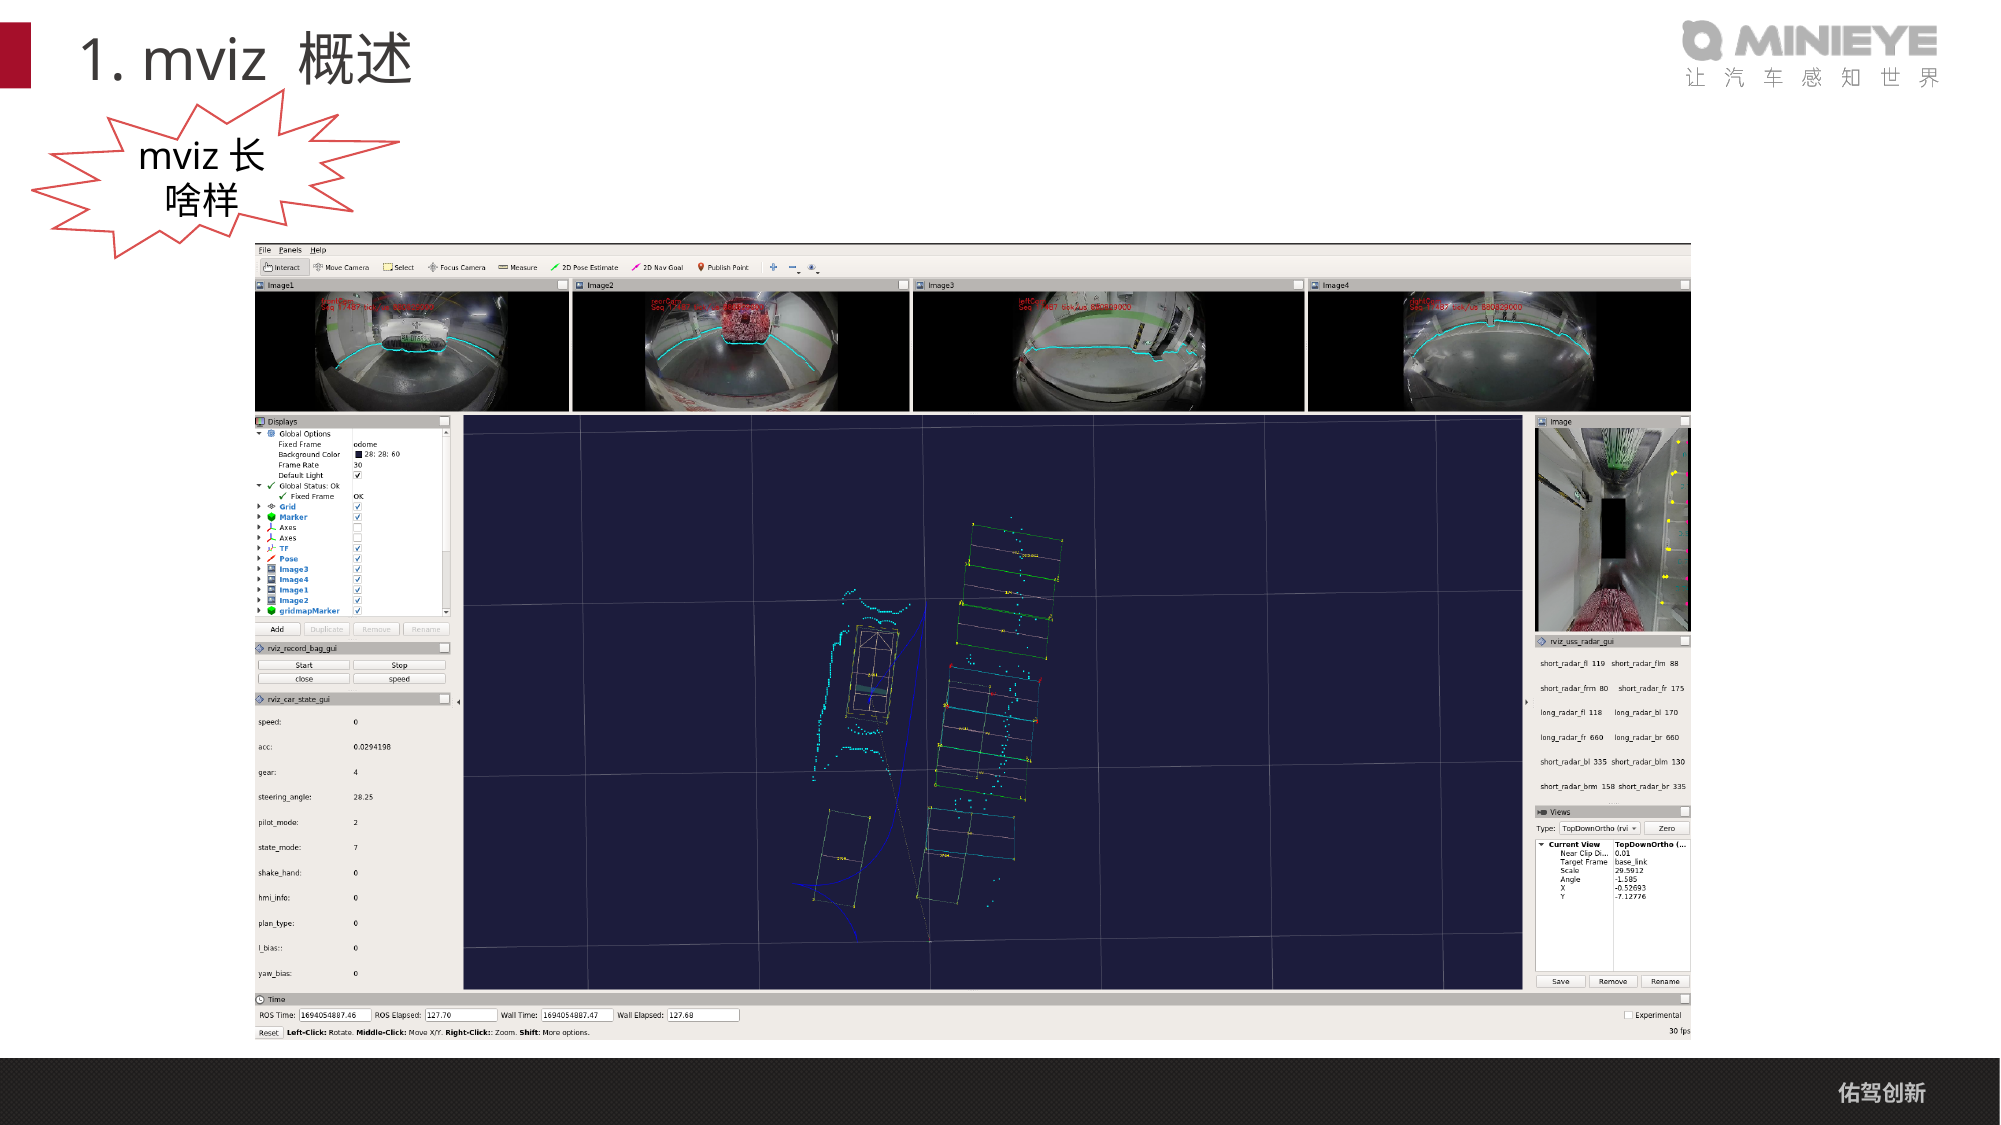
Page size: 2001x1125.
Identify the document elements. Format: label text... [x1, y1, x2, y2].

picture [0, 1058, 2000, 1125]
picture [255, 243, 1691, 1040]
title 1. mviz 概述 [62, 13, 1649, 101]
picture [1670, 20, 1983, 103]
text_box mviz长啥样 [31, 88, 400, 260]
